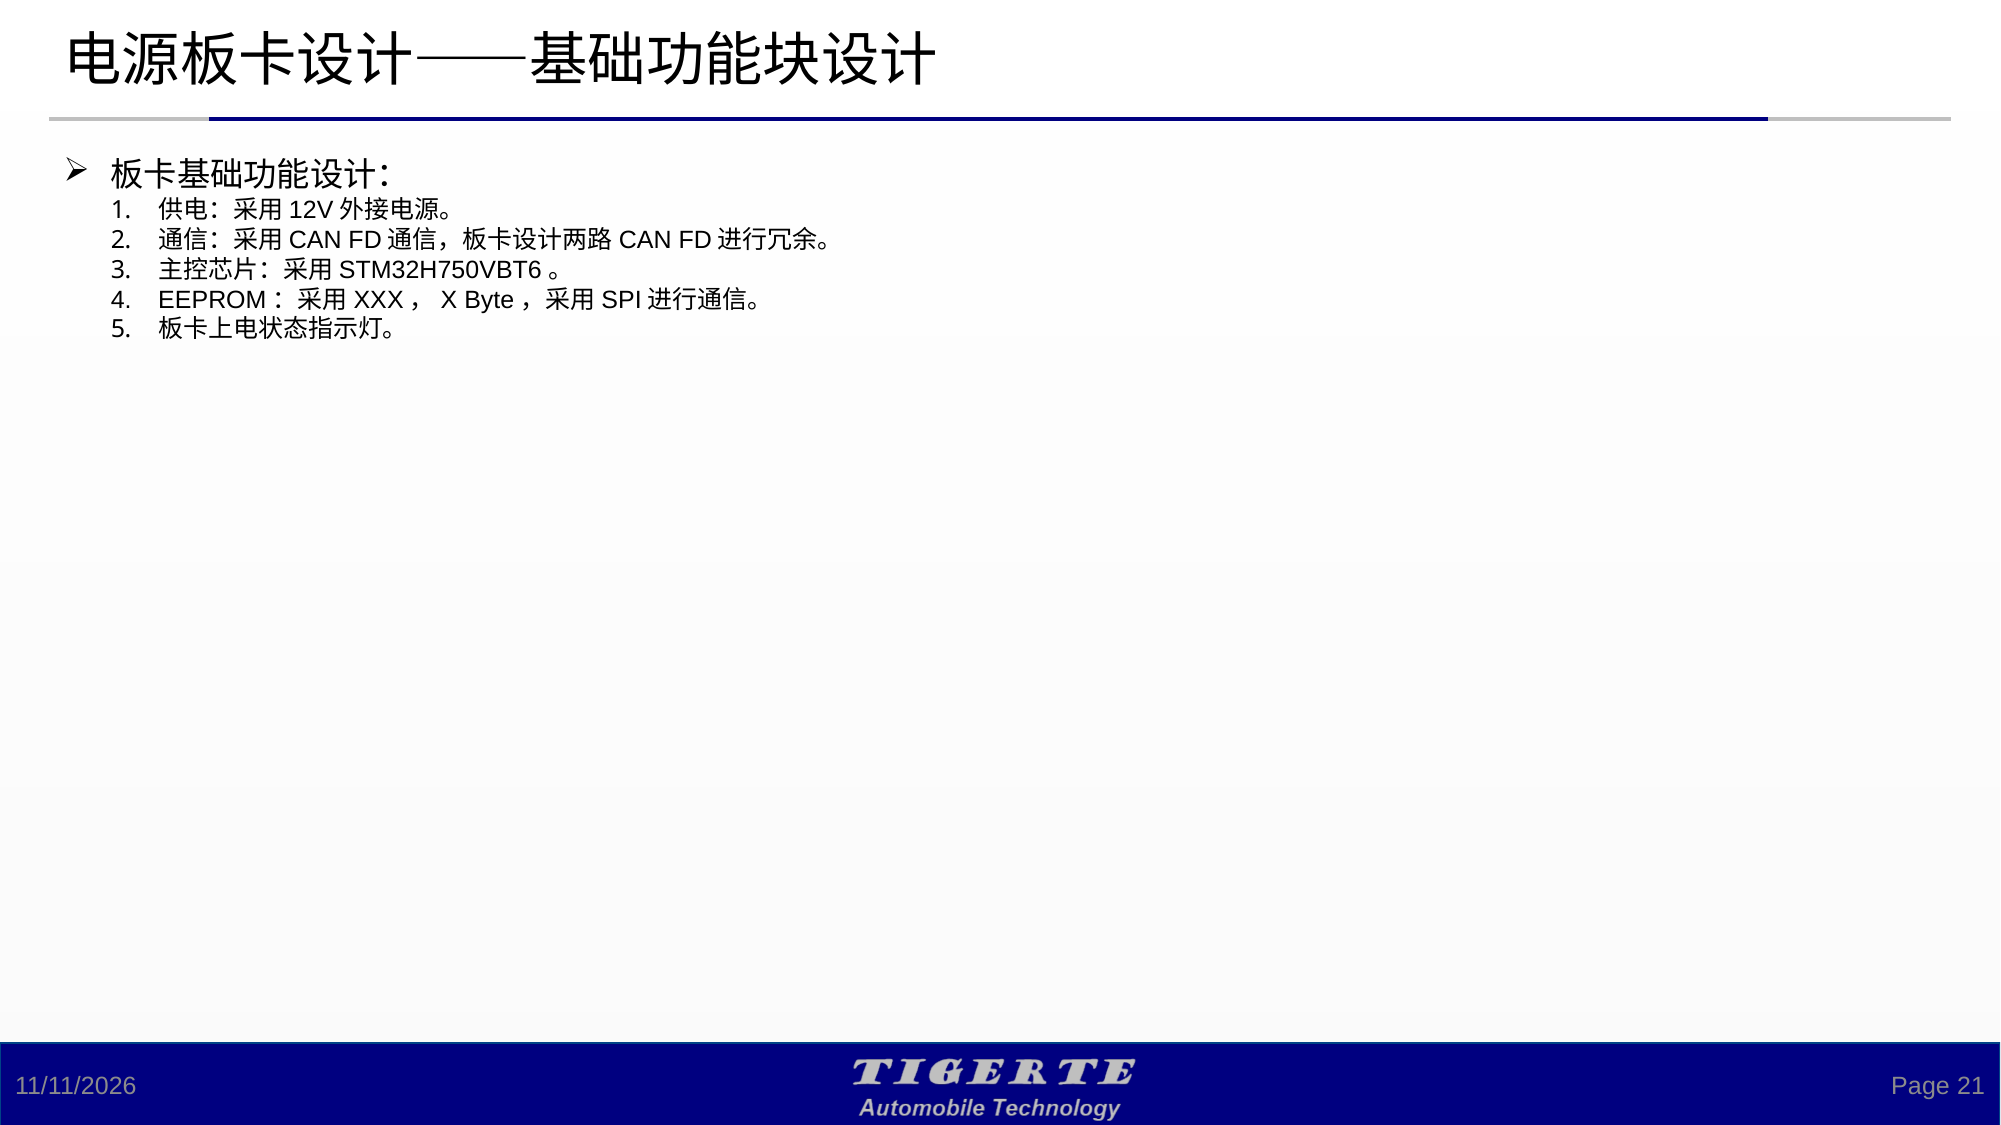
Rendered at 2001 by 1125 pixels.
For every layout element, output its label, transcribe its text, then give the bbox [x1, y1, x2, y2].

picture [651, 1043, 1327, 1125]
text_box 板卡基础功能设计： 供电：采用12V外接电源。 通信：采用CAN FD通信，板卡设计两路CAN FD进行冗余。 主控芯片：采用STM32H750VBT6。 EEPROM：采用XXX，X Byte，采用SPI进行通信。 板卡上电状态指示灯。 [48, 145, 1644, 351]
slide_number Page 21 [1550, 1054, 2000, 1115]
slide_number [0, 1054, 450, 1115]
title 电源板卡设计——基础功能块设计 [48, 15, 1952, 108]
